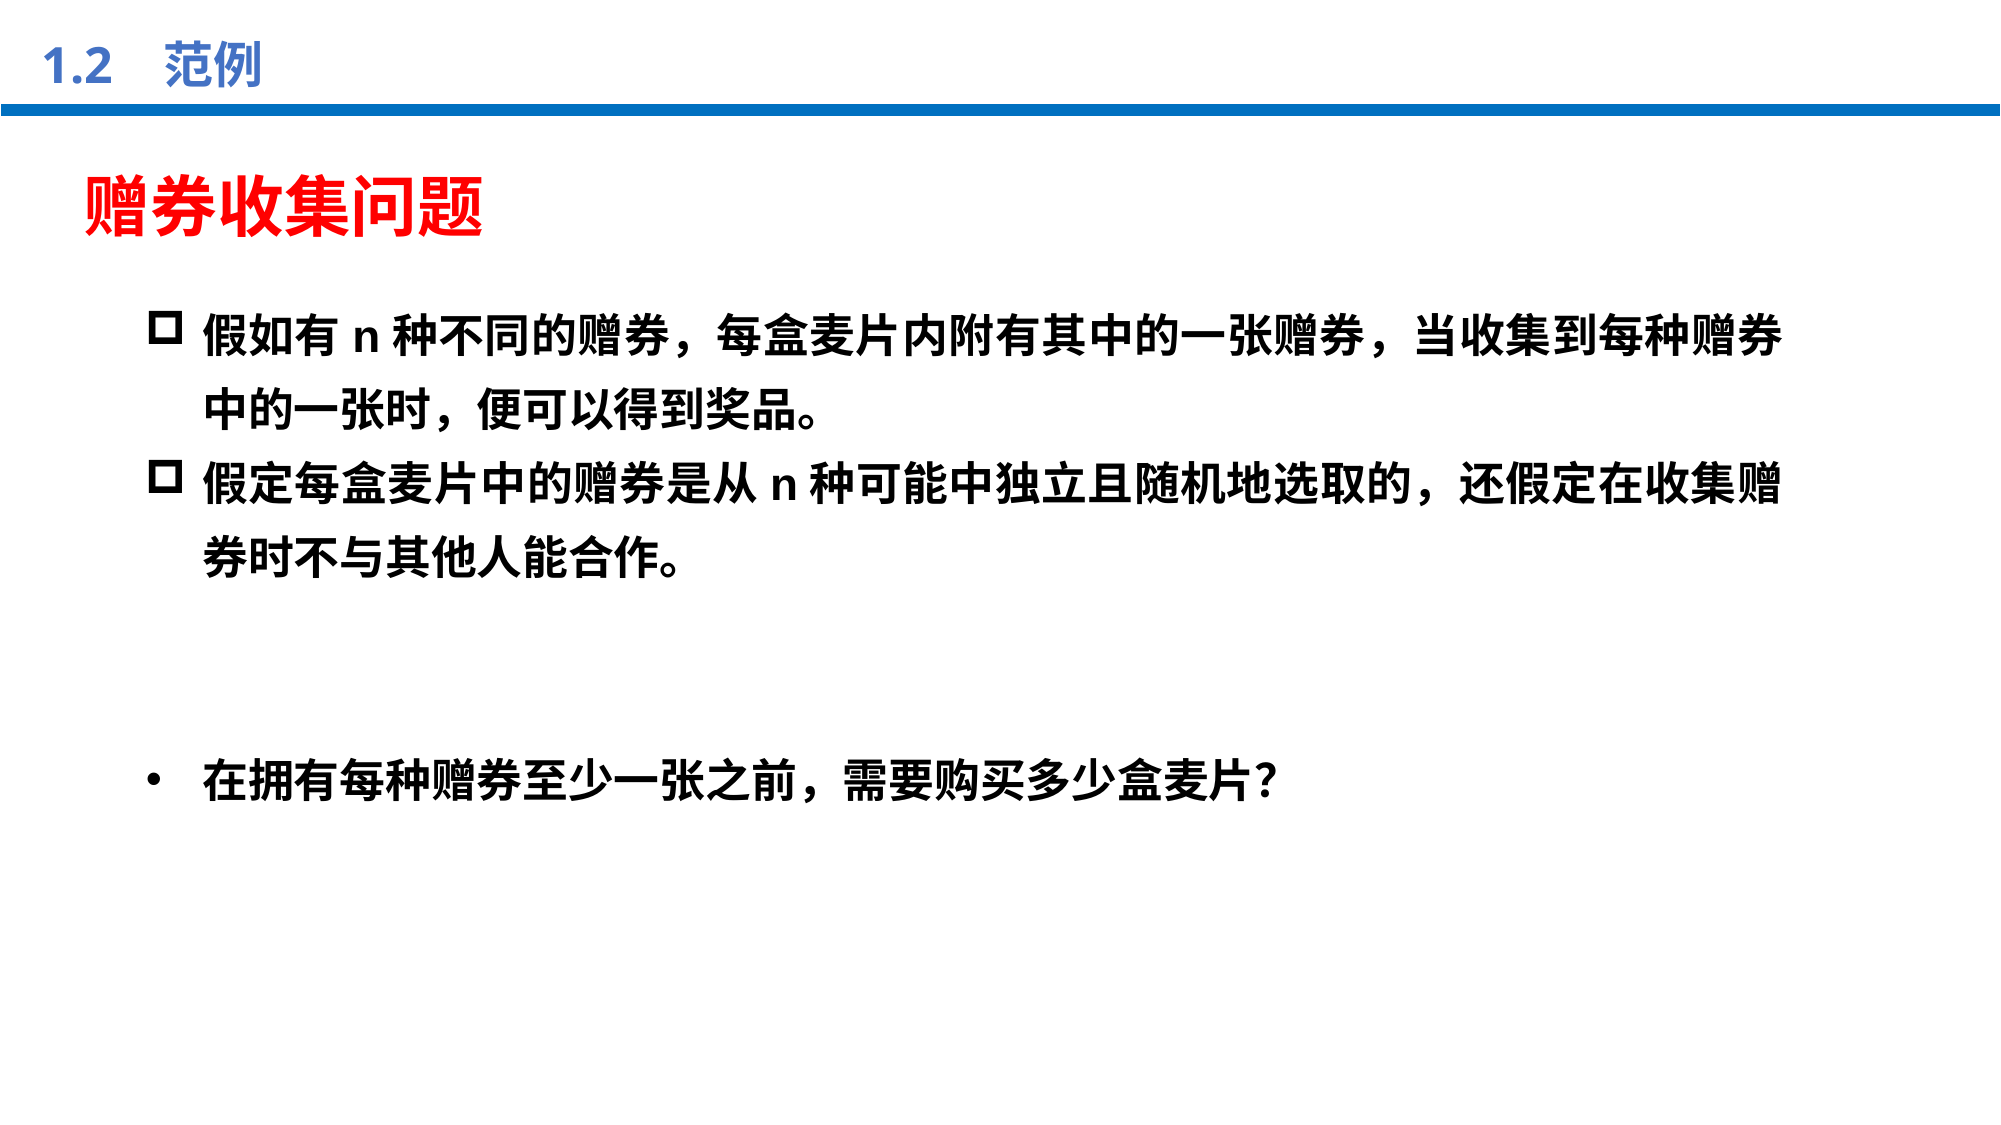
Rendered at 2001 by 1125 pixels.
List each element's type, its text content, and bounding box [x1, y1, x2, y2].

text_box 假如有n种不同的赠券，每盒麦片内附有其中的一张赠券，当收集到每种赠券中的一张时，便可以得到奖品。 假定每盒麦片中的赠券是从n种可能中独立且随机地选取的，还假定在收集赠券时不与其他人能合作。 在拥有每种赠券至少一张之前，需要购买多少盒麦片？ [131, 279, 1798, 888]
text_box [0, 103, 2000, 117]
text_box 1.2 范例 [26, 14, 1386, 102]
text_box 赠券收集问题 [26, 128, 542, 280]
